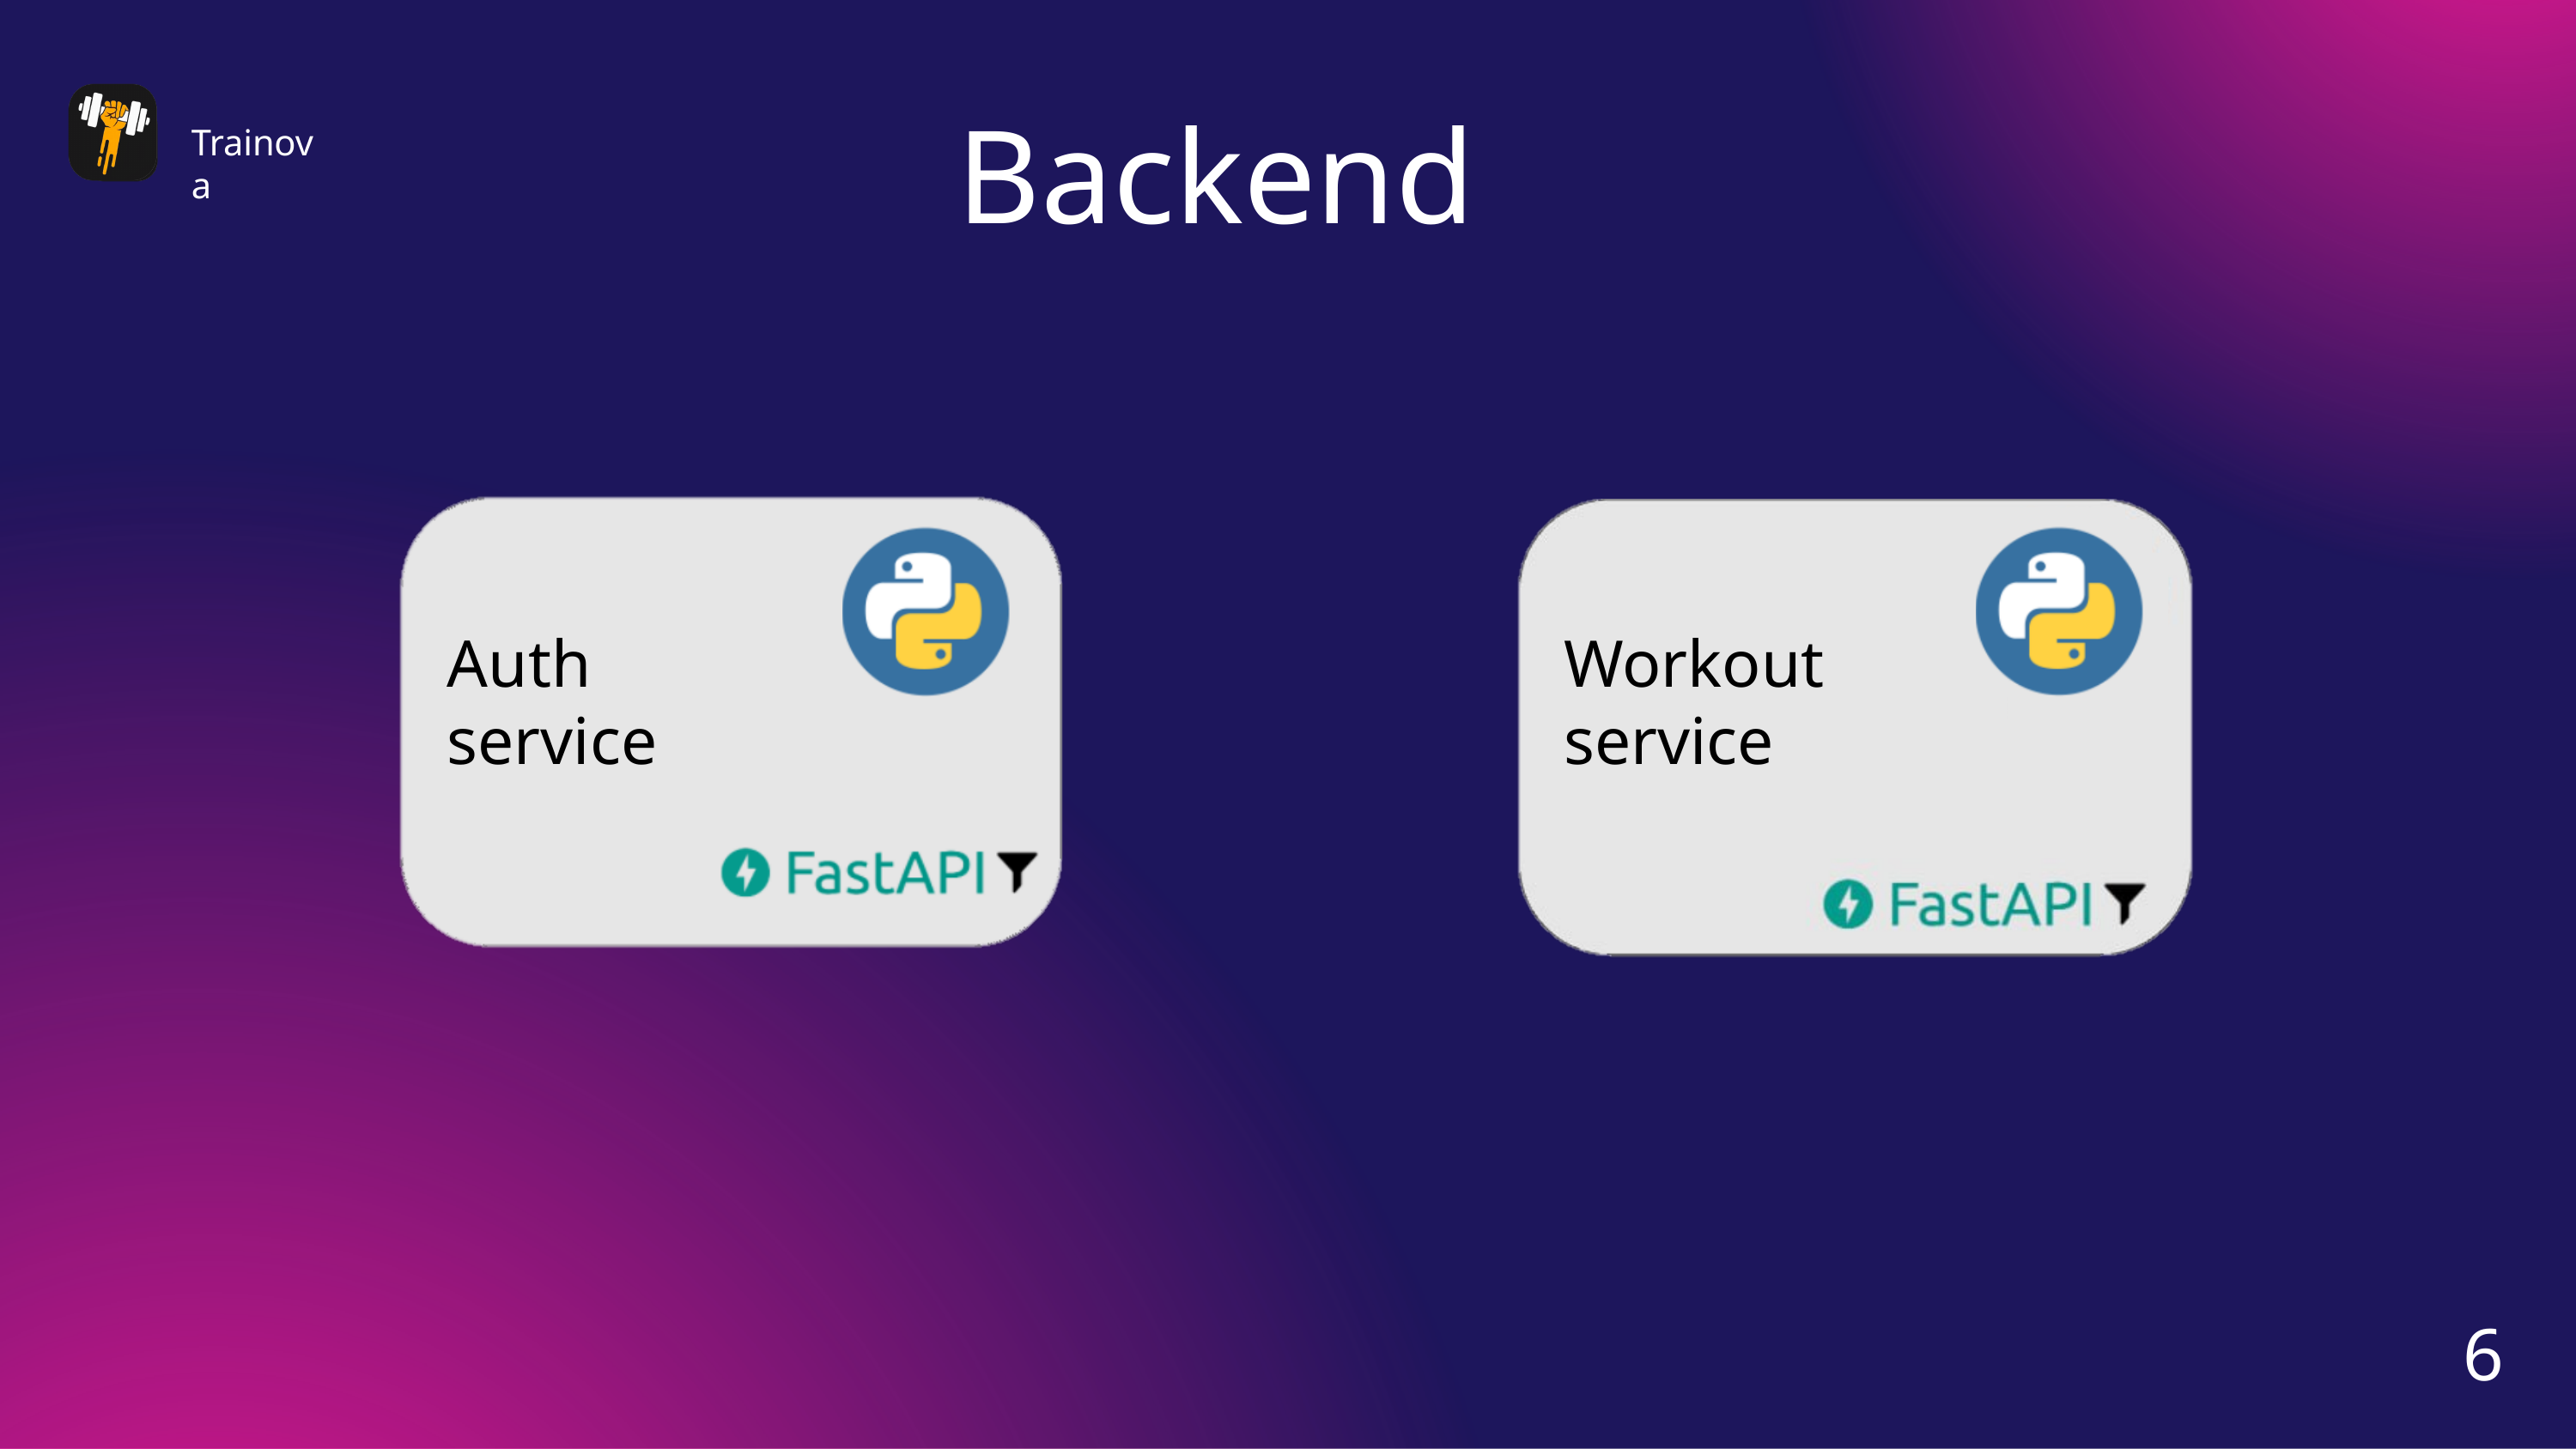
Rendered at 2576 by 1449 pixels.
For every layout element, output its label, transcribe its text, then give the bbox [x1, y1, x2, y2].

text_box Backend [945, 88, 1546, 259]
picture [64, 80, 161, 185]
slide_number 6 [2458, 1325, 2543, 1449]
picture [0, 0, 2576, 1449]
text_box Trainova [189, 118, 331, 206]
